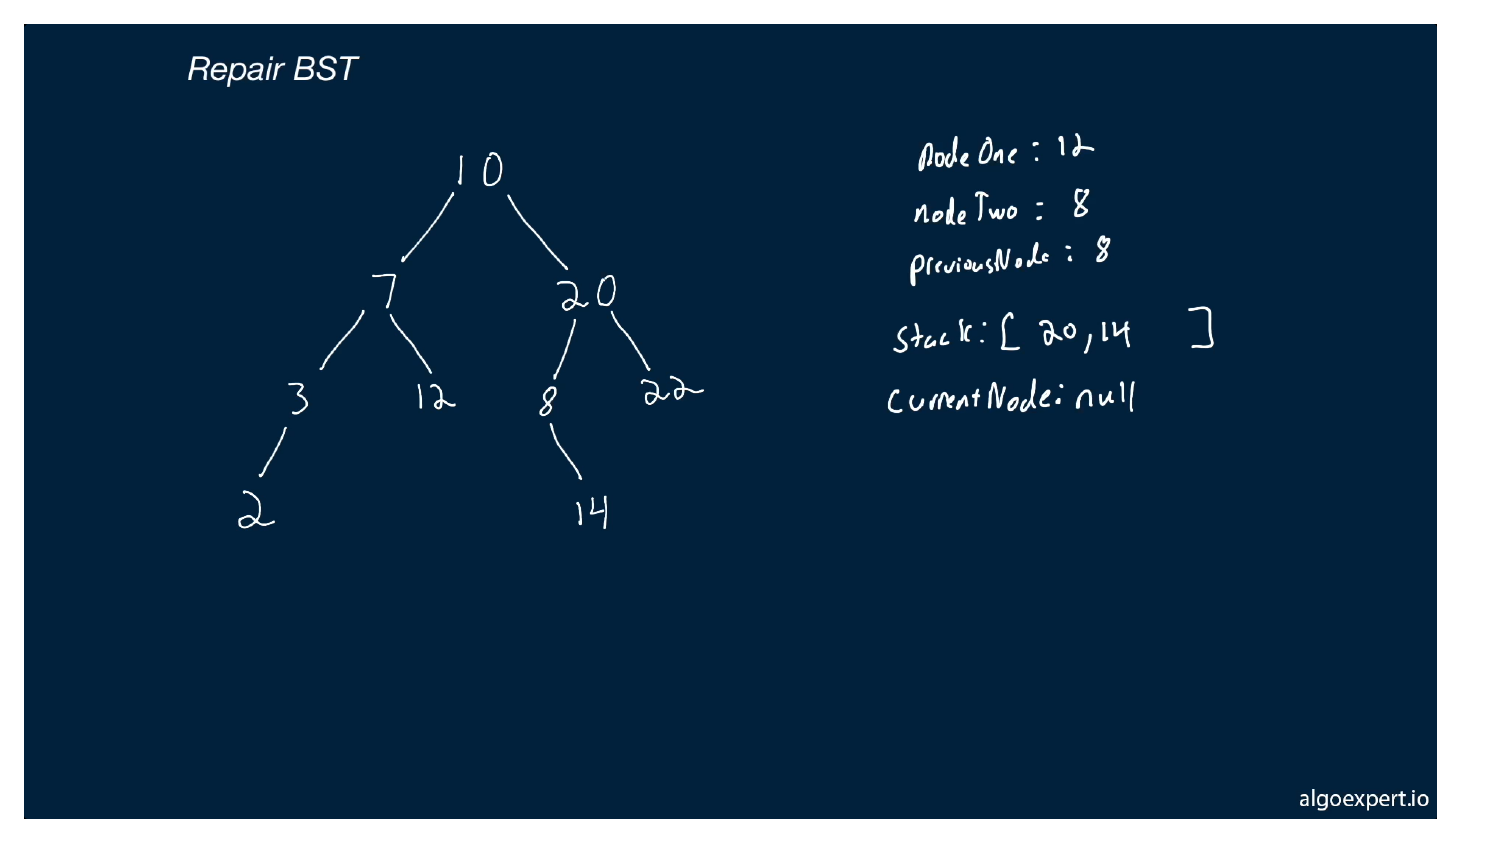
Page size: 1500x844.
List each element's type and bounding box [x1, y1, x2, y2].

picture [24, 24, 1437, 819]
